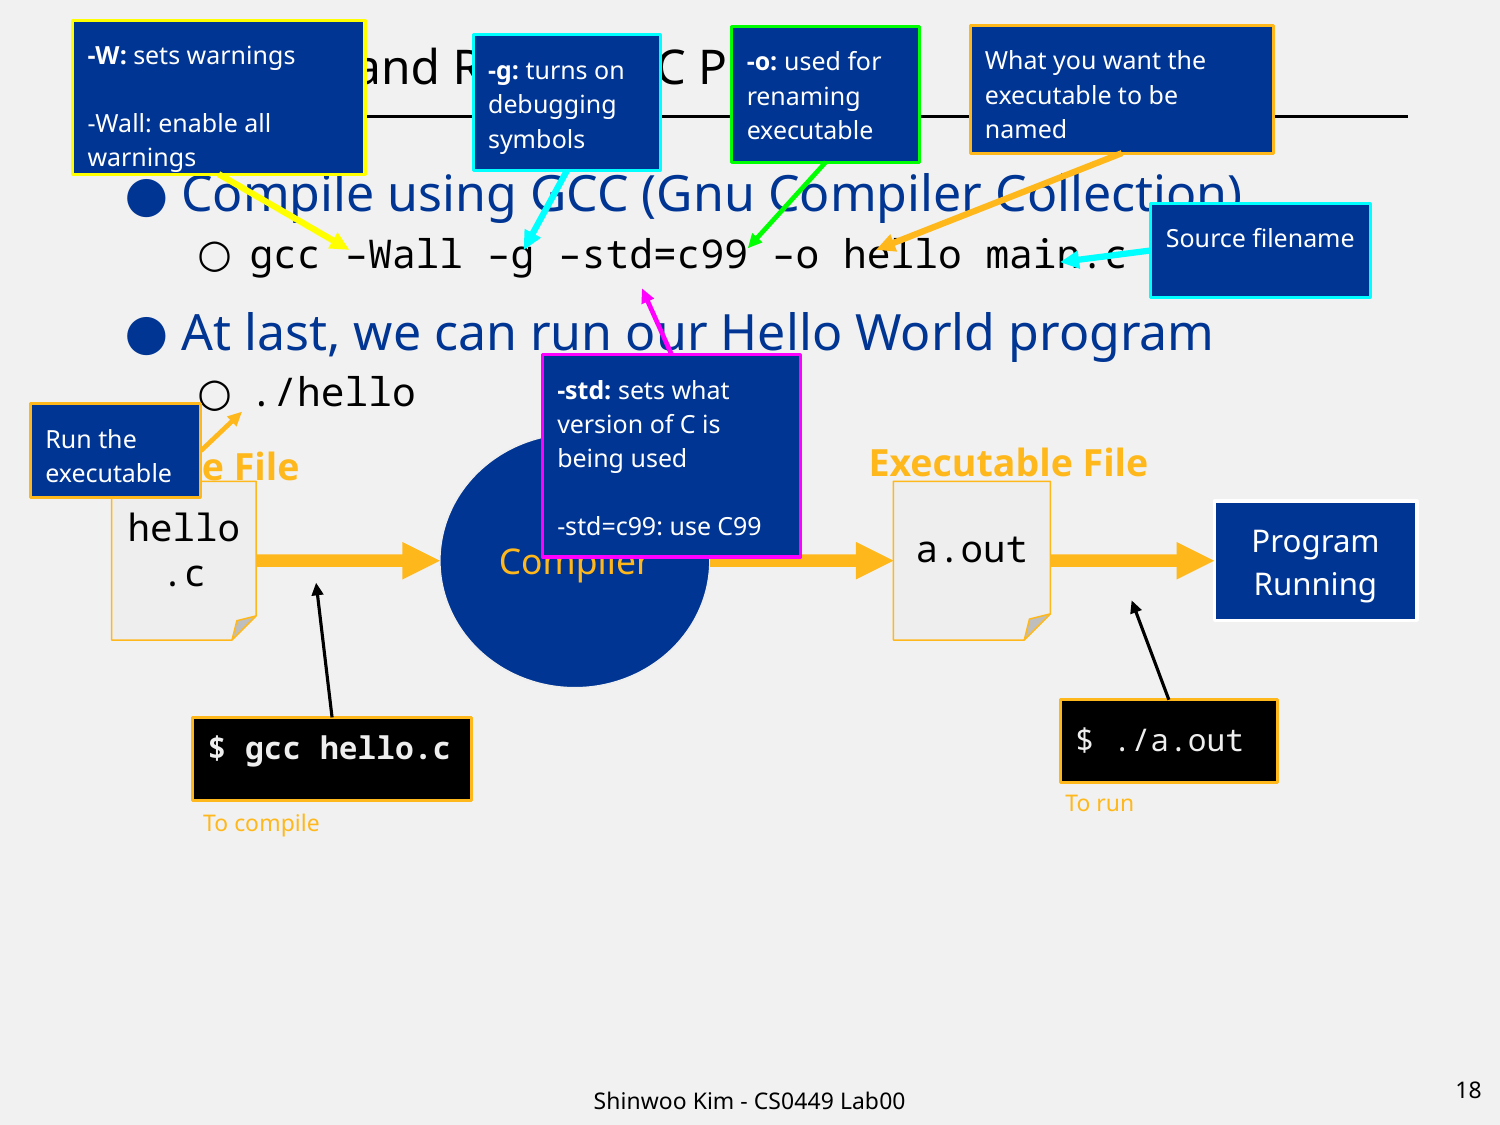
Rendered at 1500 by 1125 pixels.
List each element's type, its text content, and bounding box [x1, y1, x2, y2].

text_box -o: used for renaming executable [731, 26, 876, 163]
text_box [316, 582, 333, 718]
footer Shinwoo Kim - CS0449 Lab00 [496, 1065, 1004, 1125]
text_box Run the executable [30, 403, 201, 498]
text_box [200, 411, 242, 451]
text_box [523, 170, 567, 250]
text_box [1131, 600, 1169, 700]
text_box Program Running [1407, 501, 1418, 621]
slide_number 18 [1343, 1060, 1500, 1125]
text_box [876, 25, 1274, 250]
text_box -g: turns on debugging symbols [473, 34, 661, 171]
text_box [642, 288, 672, 355]
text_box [218, 174, 349, 250]
text_box Compile using GCC (Gnu Compiler Collection) gcc –Wall –g –std=c99 –o hello main.c At last, we can run our Hello World program ./hello [95, 134, 1407, 1038]
text_box -W: sets warnings -Wall: enable all warnings [72, 20, 365, 175]
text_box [747, 162, 826, 248]
text_box -std: sets what version of C is being used -std=c99: use C99 [542, 354, 801, 557]
title Compiling and Running C Programs [93, 4, 1407, 114]
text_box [1060, 203, 1371, 298]
